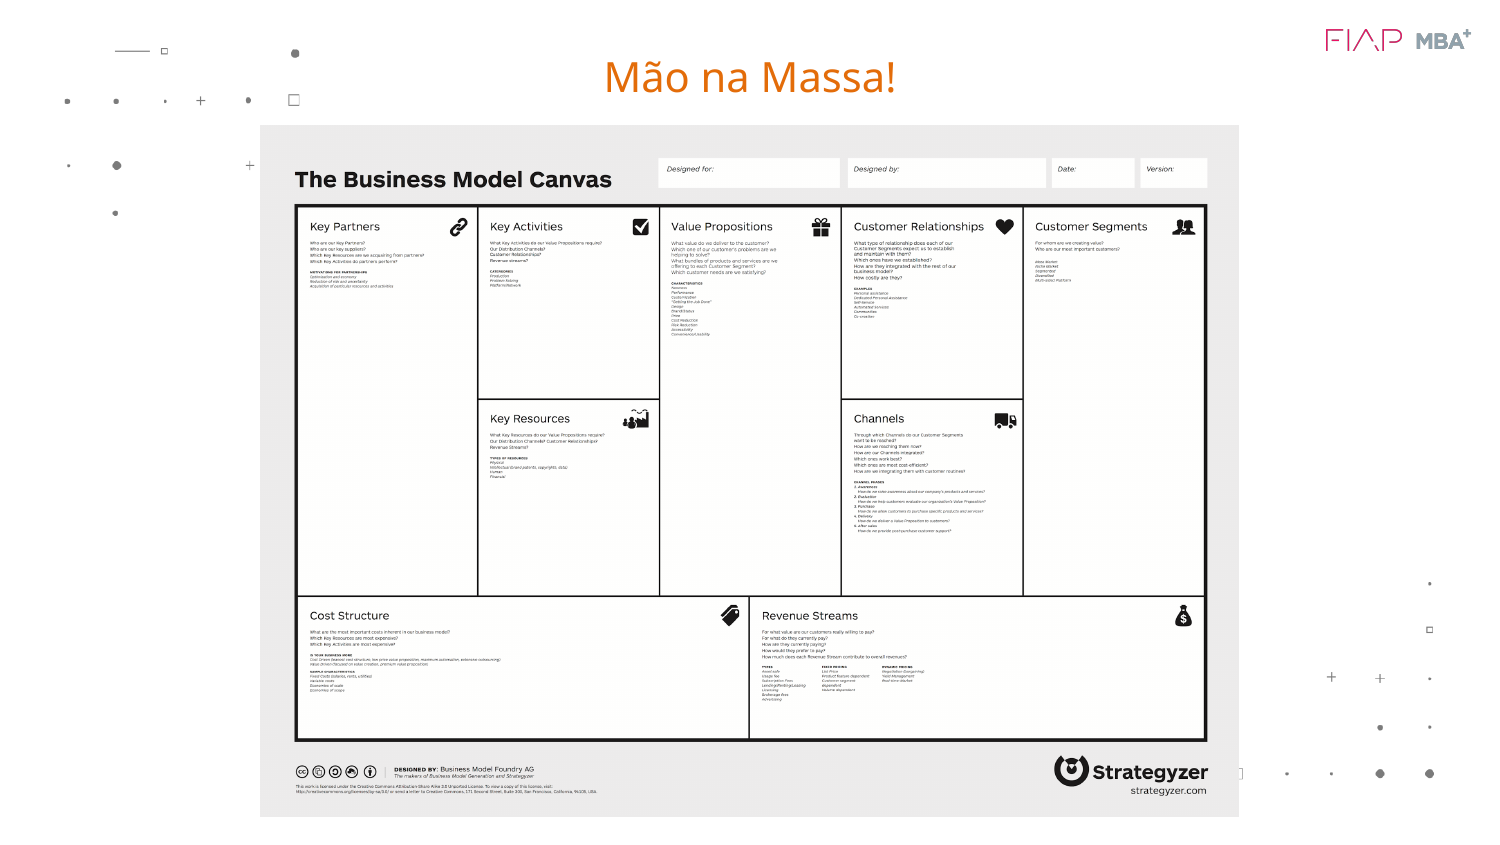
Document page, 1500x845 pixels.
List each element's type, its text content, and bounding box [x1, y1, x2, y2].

picture [0, 0, 1500, 844]
text_box Mão na Massa! [432, 43, 1068, 109]
